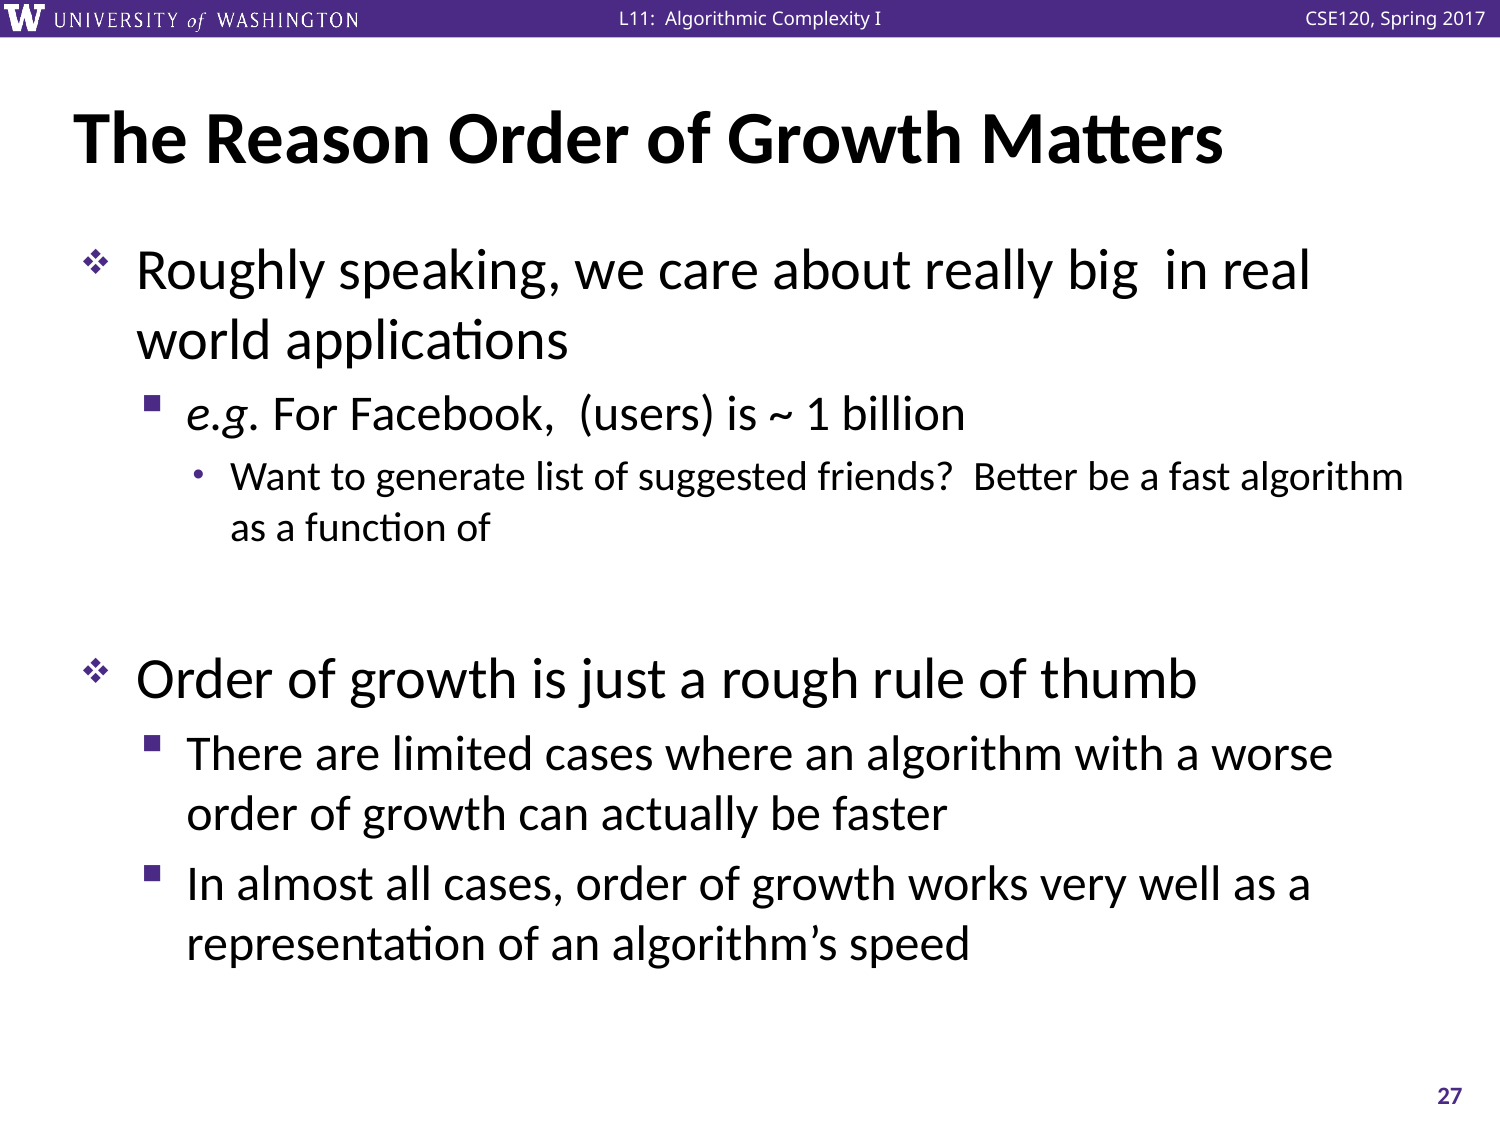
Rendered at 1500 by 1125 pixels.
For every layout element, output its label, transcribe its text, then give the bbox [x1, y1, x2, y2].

title The Reason Order of Growth Matters [58, 71, 1438, 197]
picture [4, 4, 358, 32]
slide_number 27 [1400, 1065, 1500, 1125]
